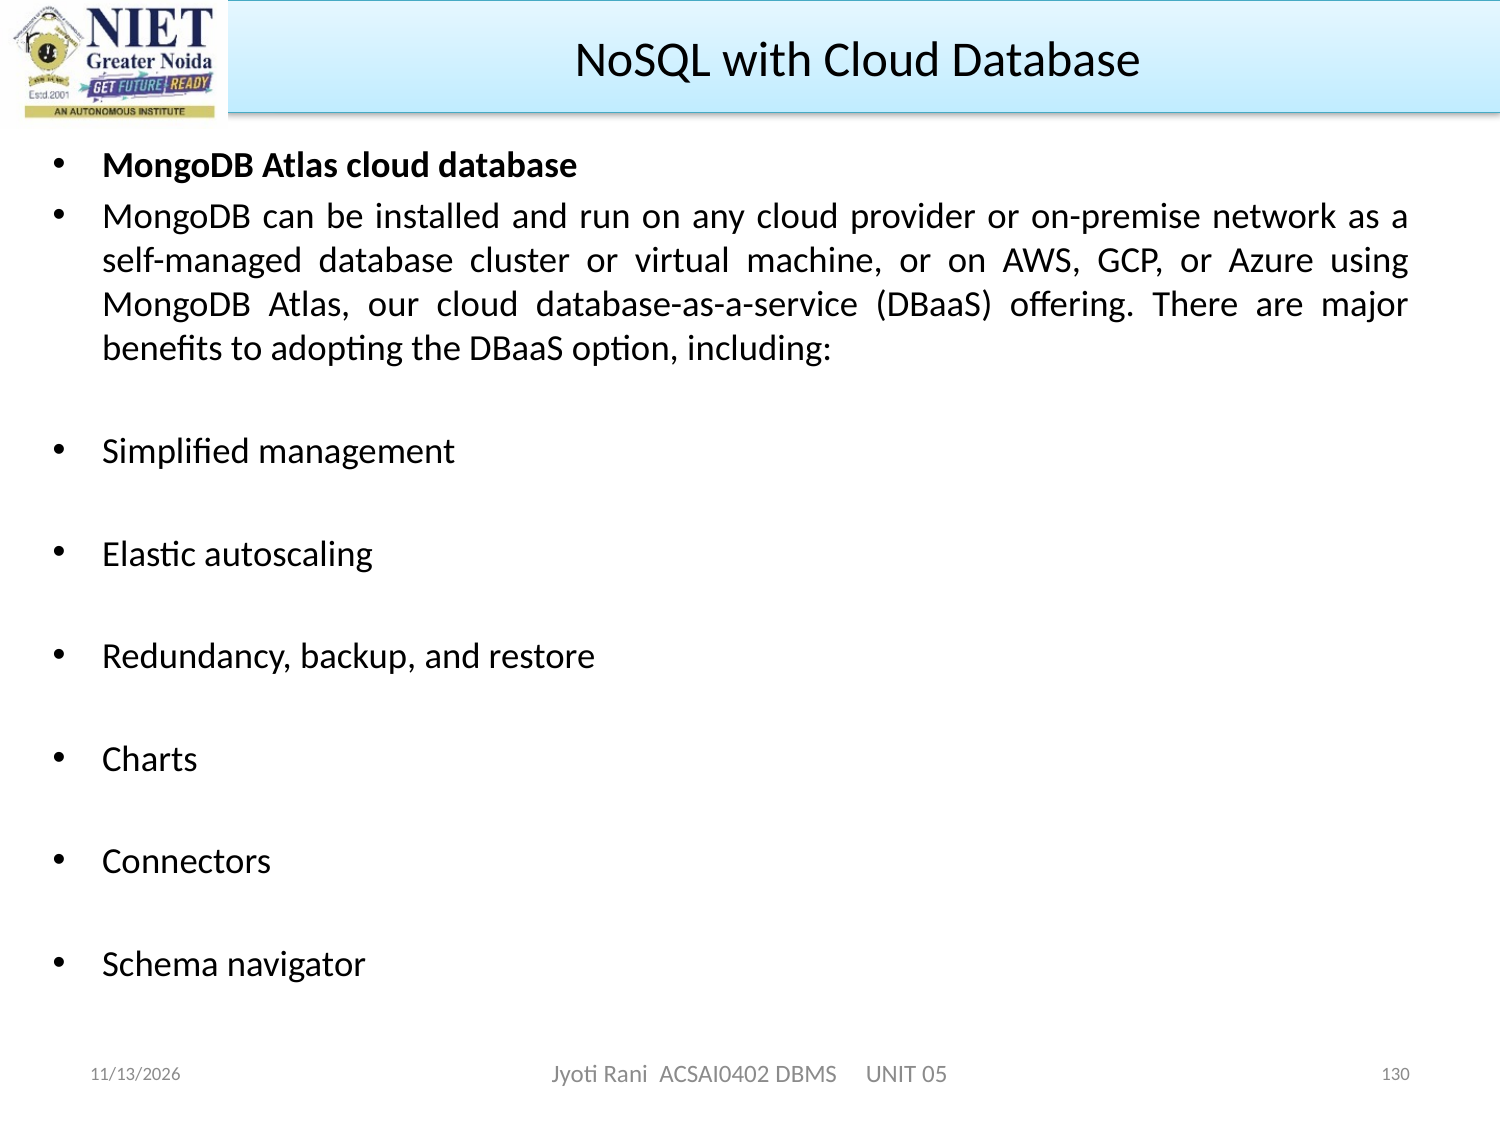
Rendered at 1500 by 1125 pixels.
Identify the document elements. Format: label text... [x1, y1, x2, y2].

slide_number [75, 1042, 425, 1103]
list MongoDB Atlas cloud database MongoDB can be installed and run on any cloud provider or on-premise network as a self-managed database cluster or virtual machine, or on AWS, GCP, or Azure using MongoDB Atlas, our cloud database-as-a-service (DBaaS) offering. There are major benefits to adopting the DBaaS option, including: Simplified management Elastic autoscaling Redundancy, backup, and restore Charts Connectors Schema navigator [37, 133, 1425, 1005]
text_box NoSQL with Cloud Database [231, 0, 1500, 113]
footer Jyoti Rani ACSAI0402 DBMS UNIT 05 [512, 1042, 988, 1103]
picture [0, 0, 238, 130]
slide_number 130 [1074, 1042, 1425, 1103]
